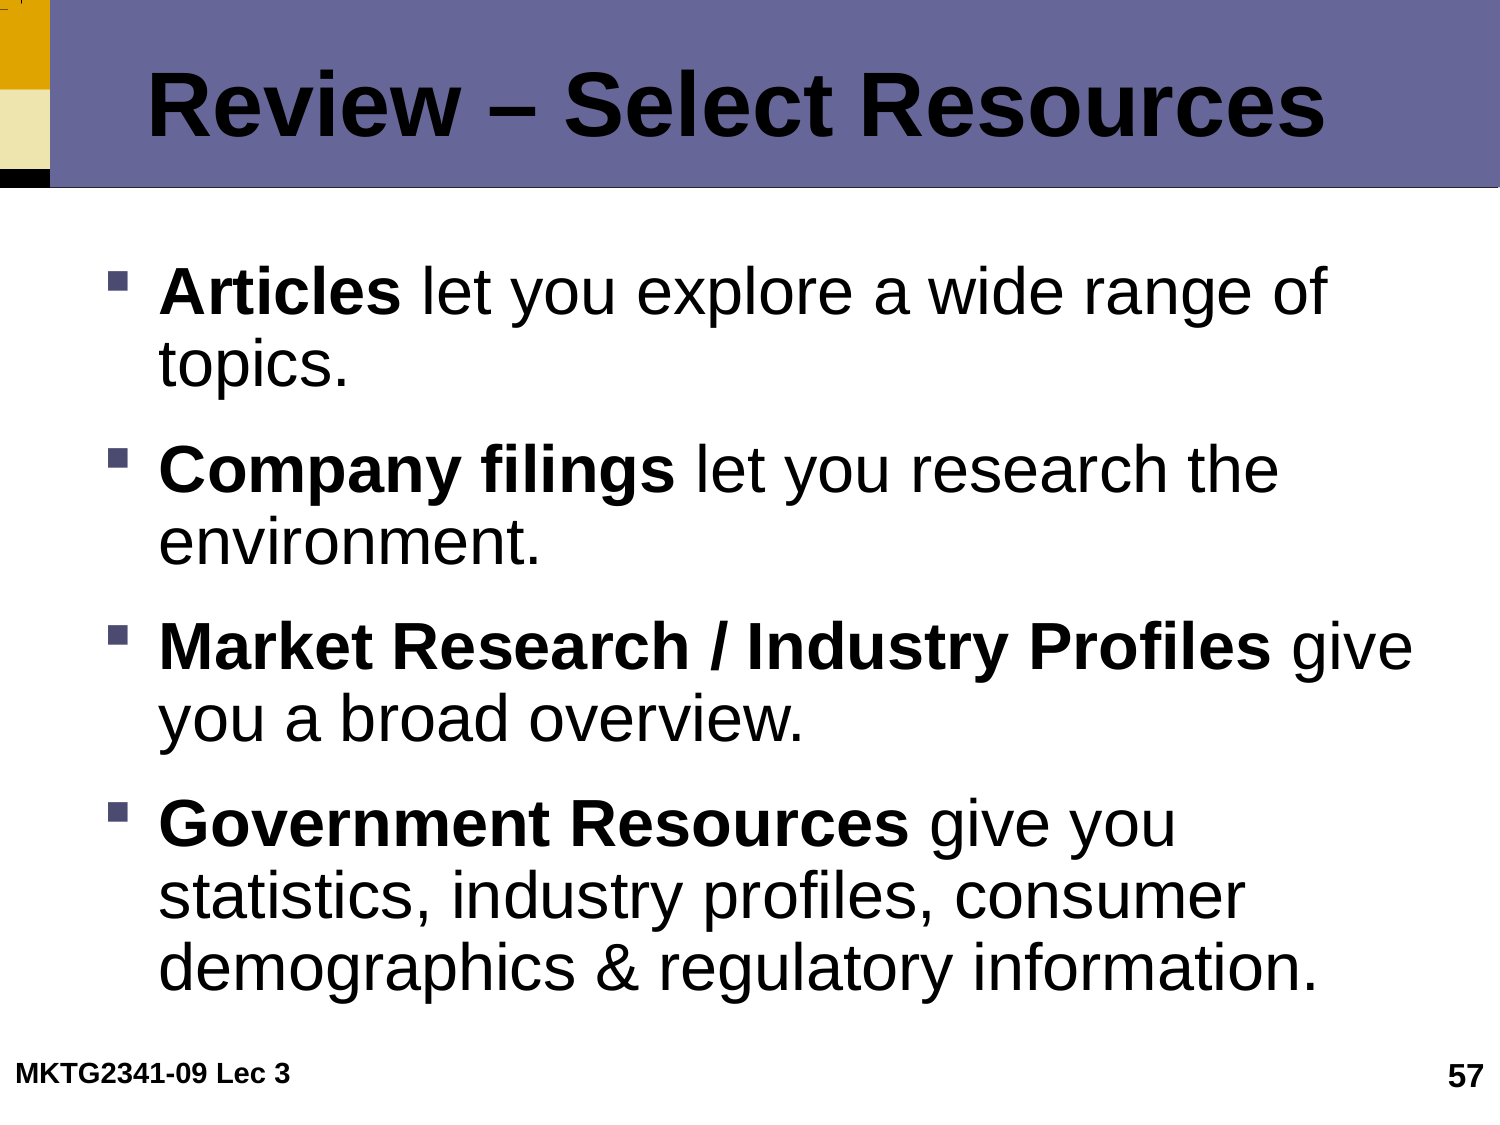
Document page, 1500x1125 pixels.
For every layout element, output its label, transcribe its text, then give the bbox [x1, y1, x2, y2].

title Review – Select Resources [62, 37, 1413, 163]
slide_number 57 [1149, 1046, 1500, 1125]
slide_number MKTG2341-09 Lec 3 [0, 1046, 351, 1125]
picture [0, 0, 50, 188]
list Articles let you explore a wide range of topics. Company filings let you research the environment. Market Research / Industry Profiles give you a broad overview. Government Resources give you statistics, industry profiles, consumer demographics & regulatory information. [87, 249, 1431, 1088]
